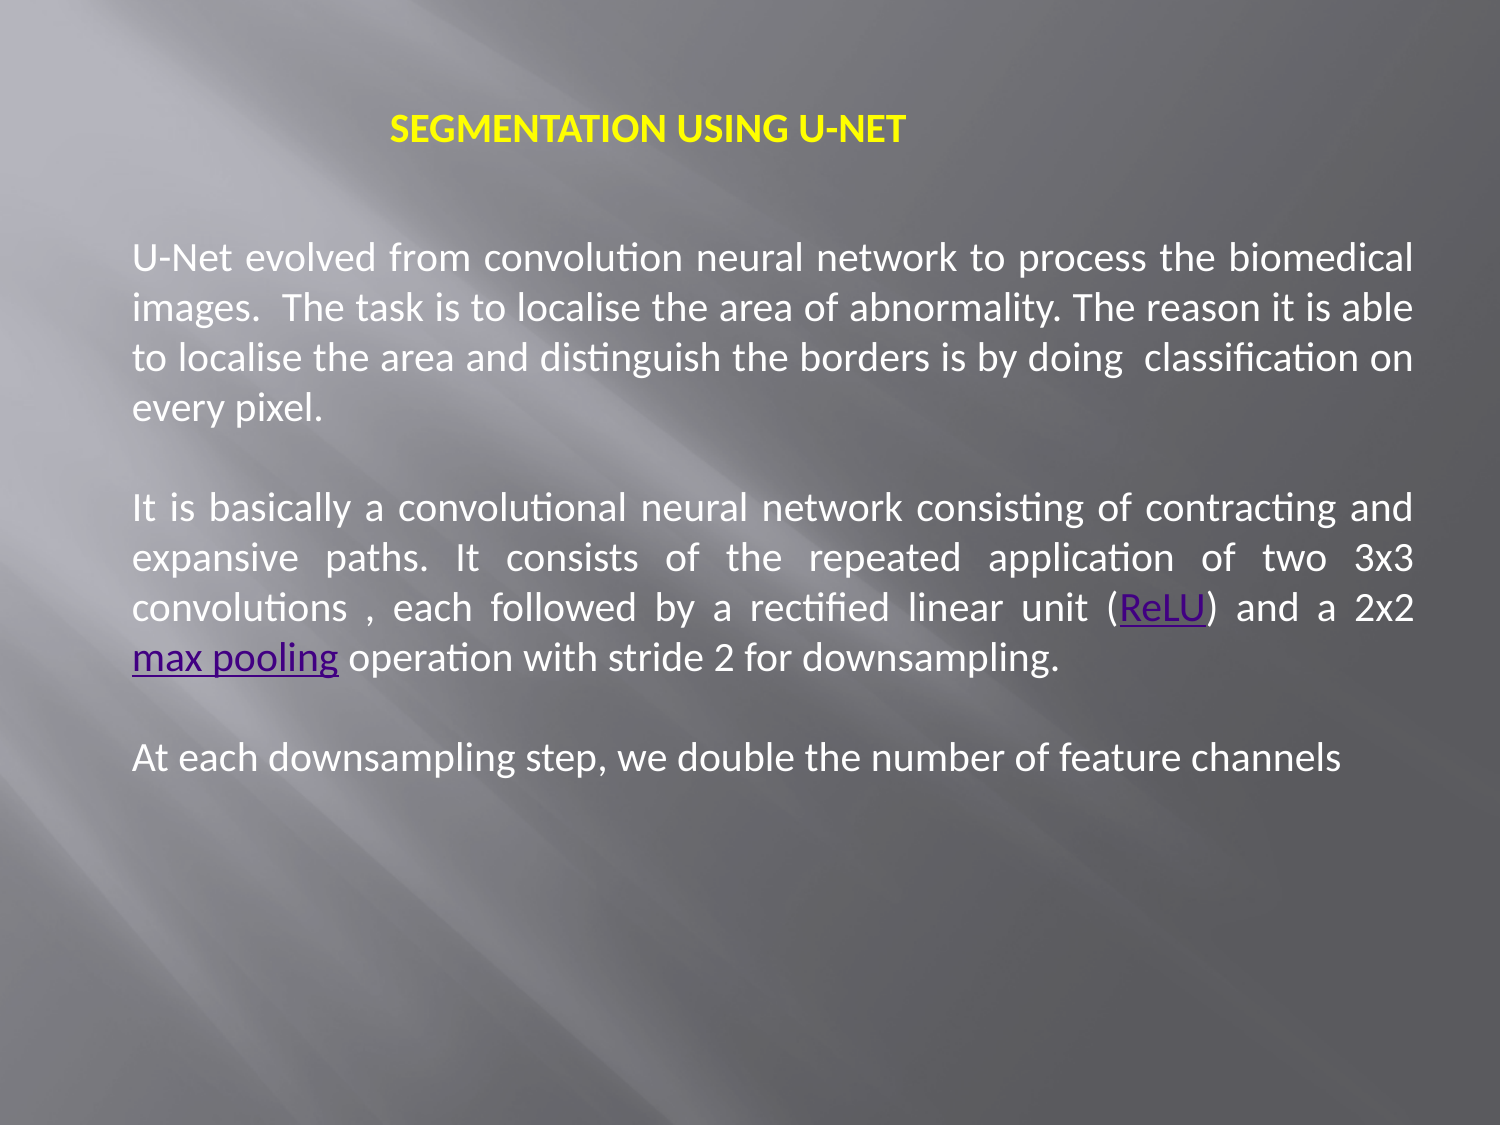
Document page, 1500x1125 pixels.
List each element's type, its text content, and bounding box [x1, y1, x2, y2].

text_box U-Net evolved from convolution neural network to process the biomedical images. The task is to localise the area of abnormality. The reason it is able to localise the area and distinguish the borders is by doing classification on every pixel. It is basically a convolutional neural network consisting of contracting and expansive paths. It consists of the repeated application of two 3x3 convolutions , each followed by a rectified linear unit (ReLU) and a 2x2 max pooling operation with stride 2 for downsampling. At each downsampling step, we double the number of feature channels [117, 222, 1430, 888]
text_box SEGMENTATION USING U-NET [374, 93, 1278, 159]
